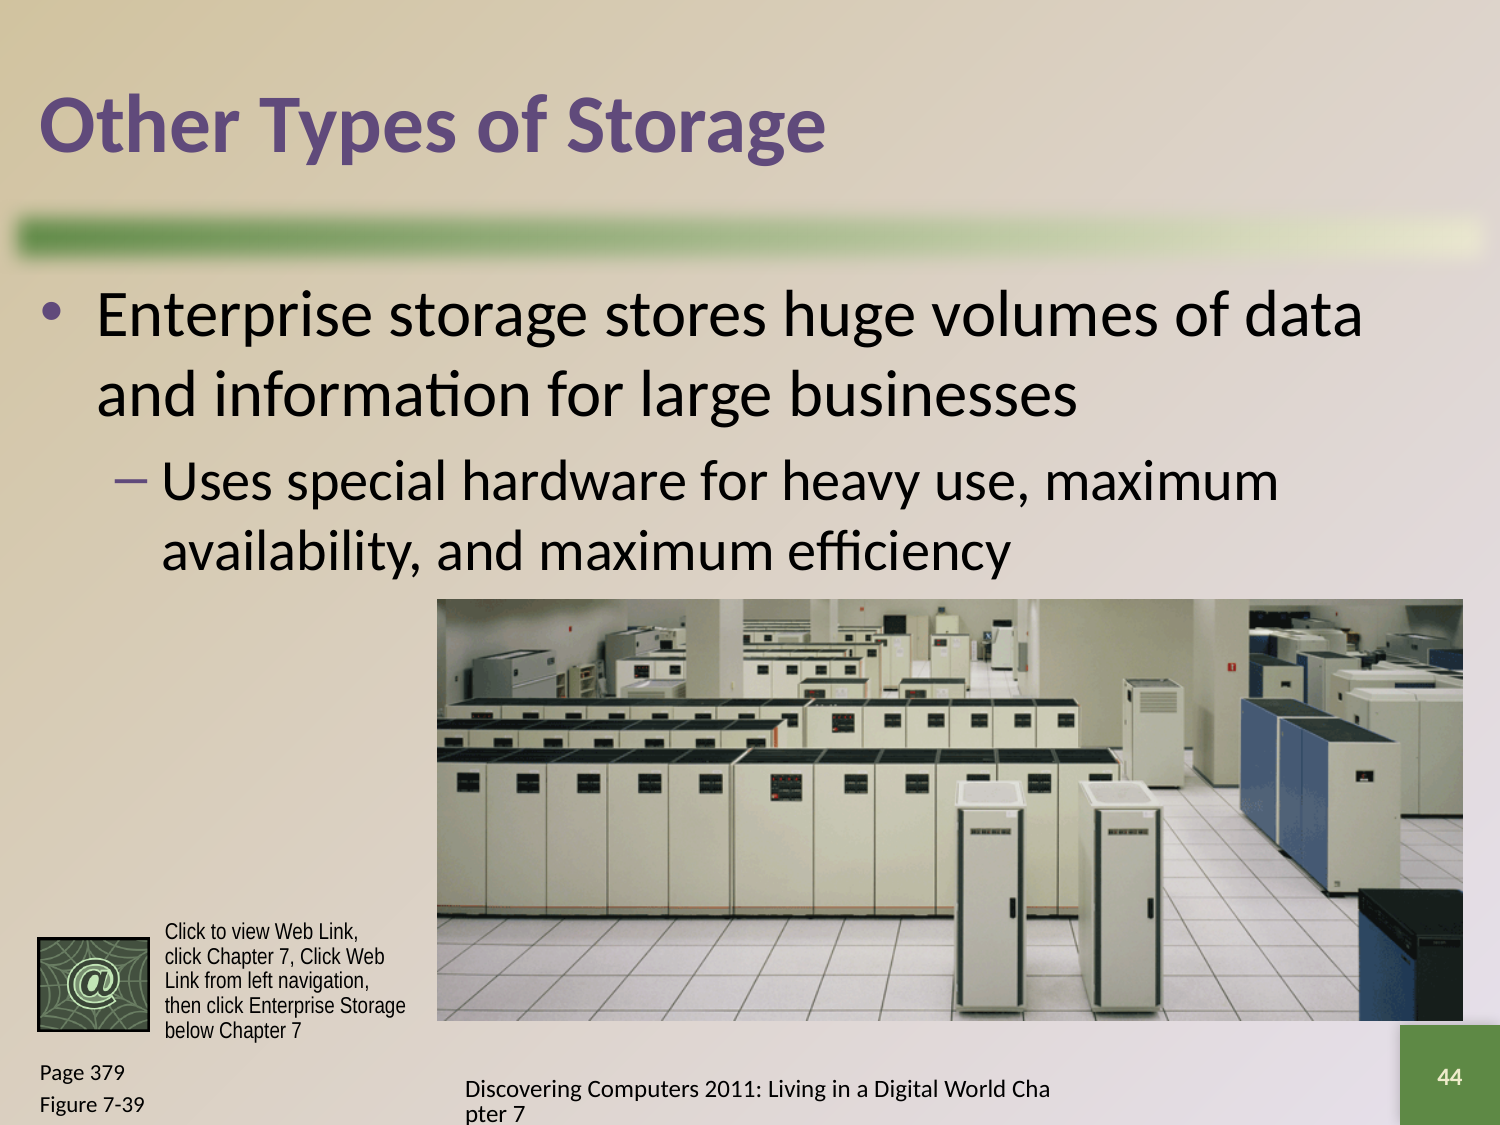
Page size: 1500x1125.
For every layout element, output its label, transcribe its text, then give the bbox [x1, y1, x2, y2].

picture [437, 599, 1463, 1021]
footer Discovering Computers 2011: Living in a Digital World Chapter 7 [450, 1050, 1075, 1125]
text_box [37, 912, 438, 1053]
slide_number 44 [1400, 1025, 1500, 1125]
list Enterprise storage stores huge volumes of data and information for large businesses Uses special hardware for heavy use, maximum availability, and maximum efficiency [24, 262, 1475, 1025]
title Other Types of Storage [24, 24, 1475, 213]
list Page 379 Figure 7-39 [24, 1050, 300, 1125]
